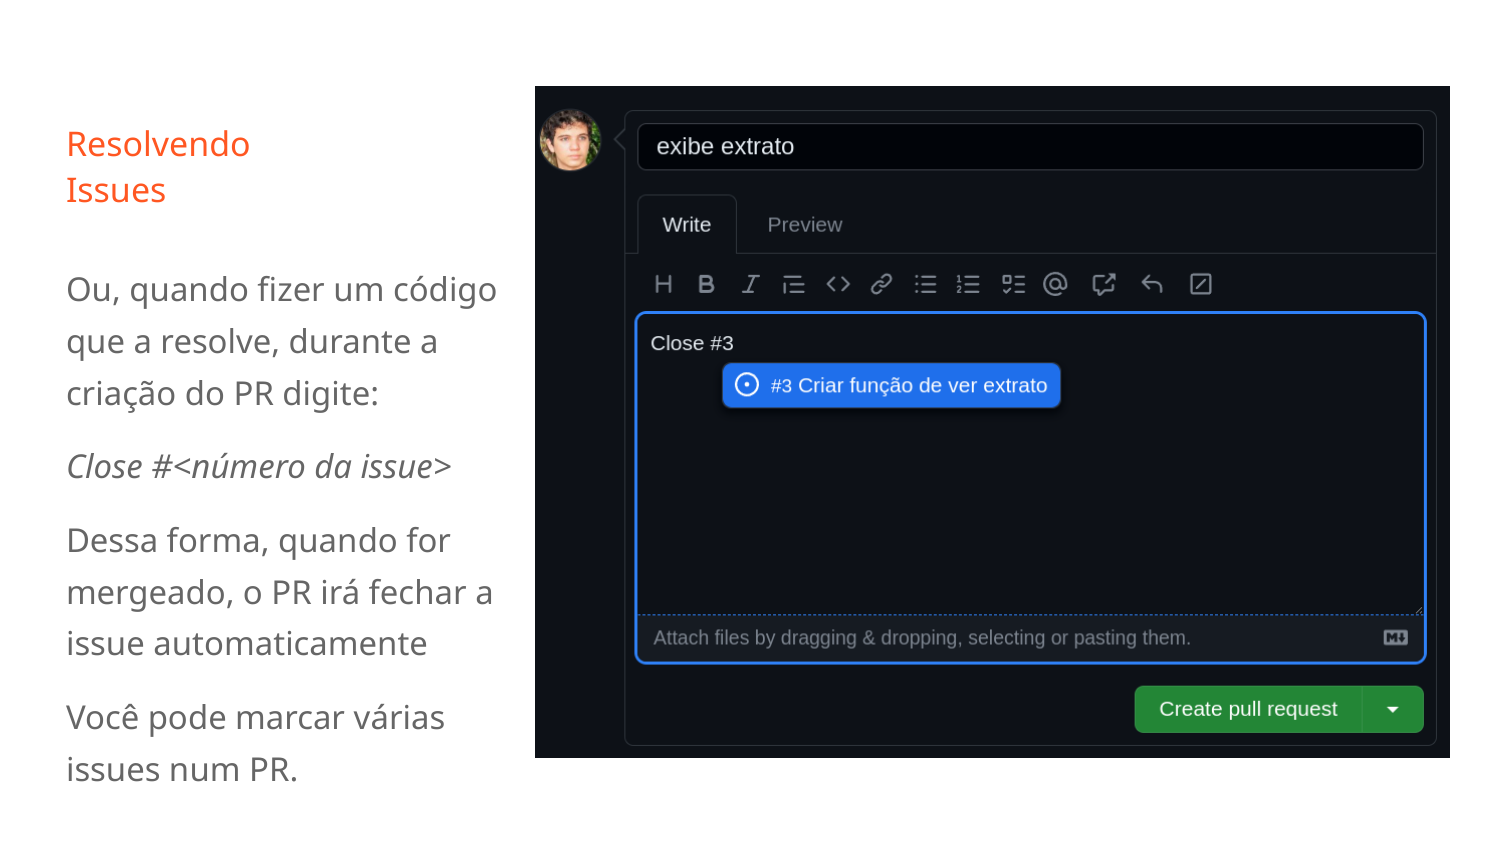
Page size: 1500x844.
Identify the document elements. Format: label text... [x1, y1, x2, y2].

picture [535, 85, 1451, 758]
title Resolvendo Issues [51, 103, 512, 228]
list Ou, quando fizer um código que a resolve, durante a criação do PR digite: Close #<número da issue> Dessa forma, quando for mergeado, o PR irá fechar a issue automaticamente Você pode marcar várias issues num PR. [51, 244, 536, 815]
